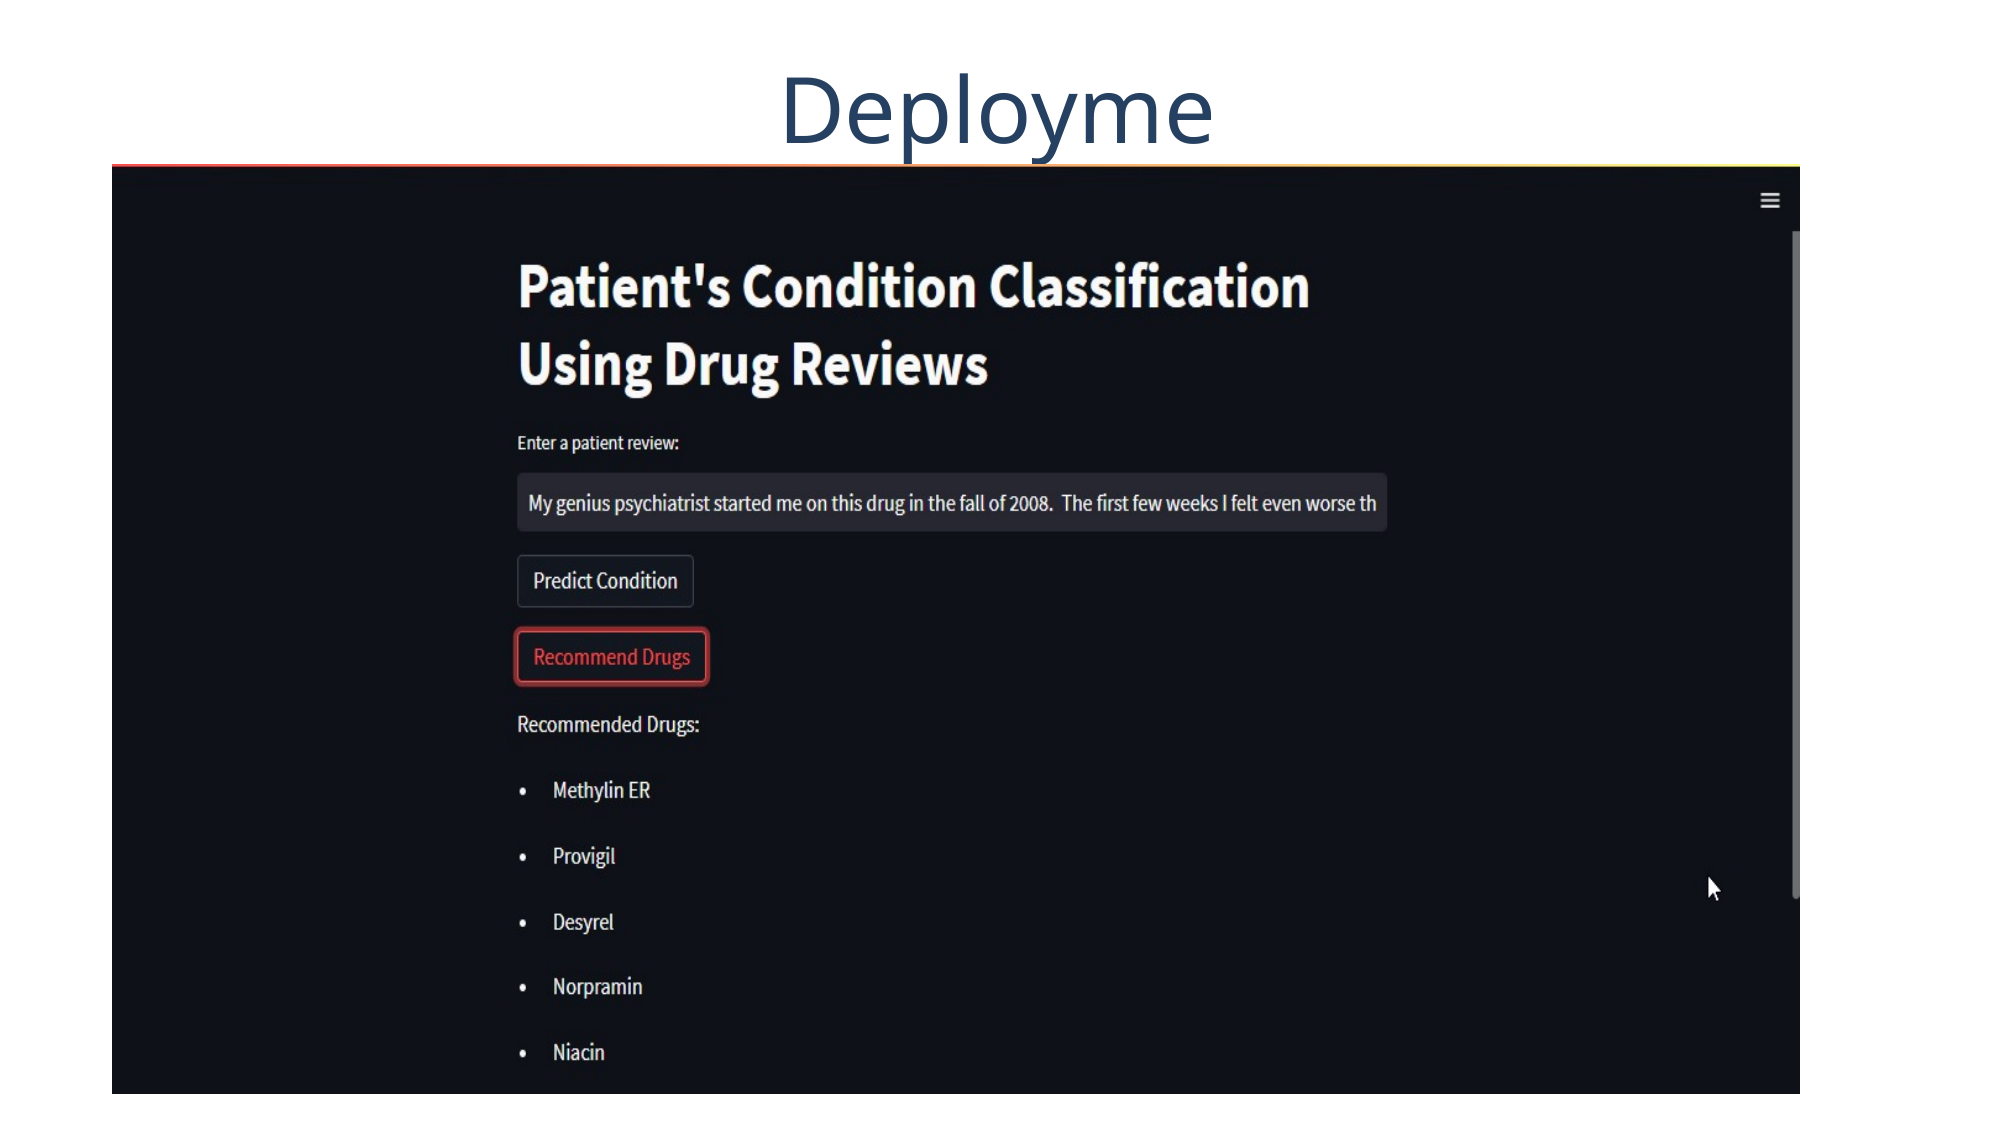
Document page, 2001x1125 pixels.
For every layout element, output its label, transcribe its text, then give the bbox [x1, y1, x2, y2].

picture [112, 164, 1801, 1095]
title Deployment [775, 50, 1224, 162]
